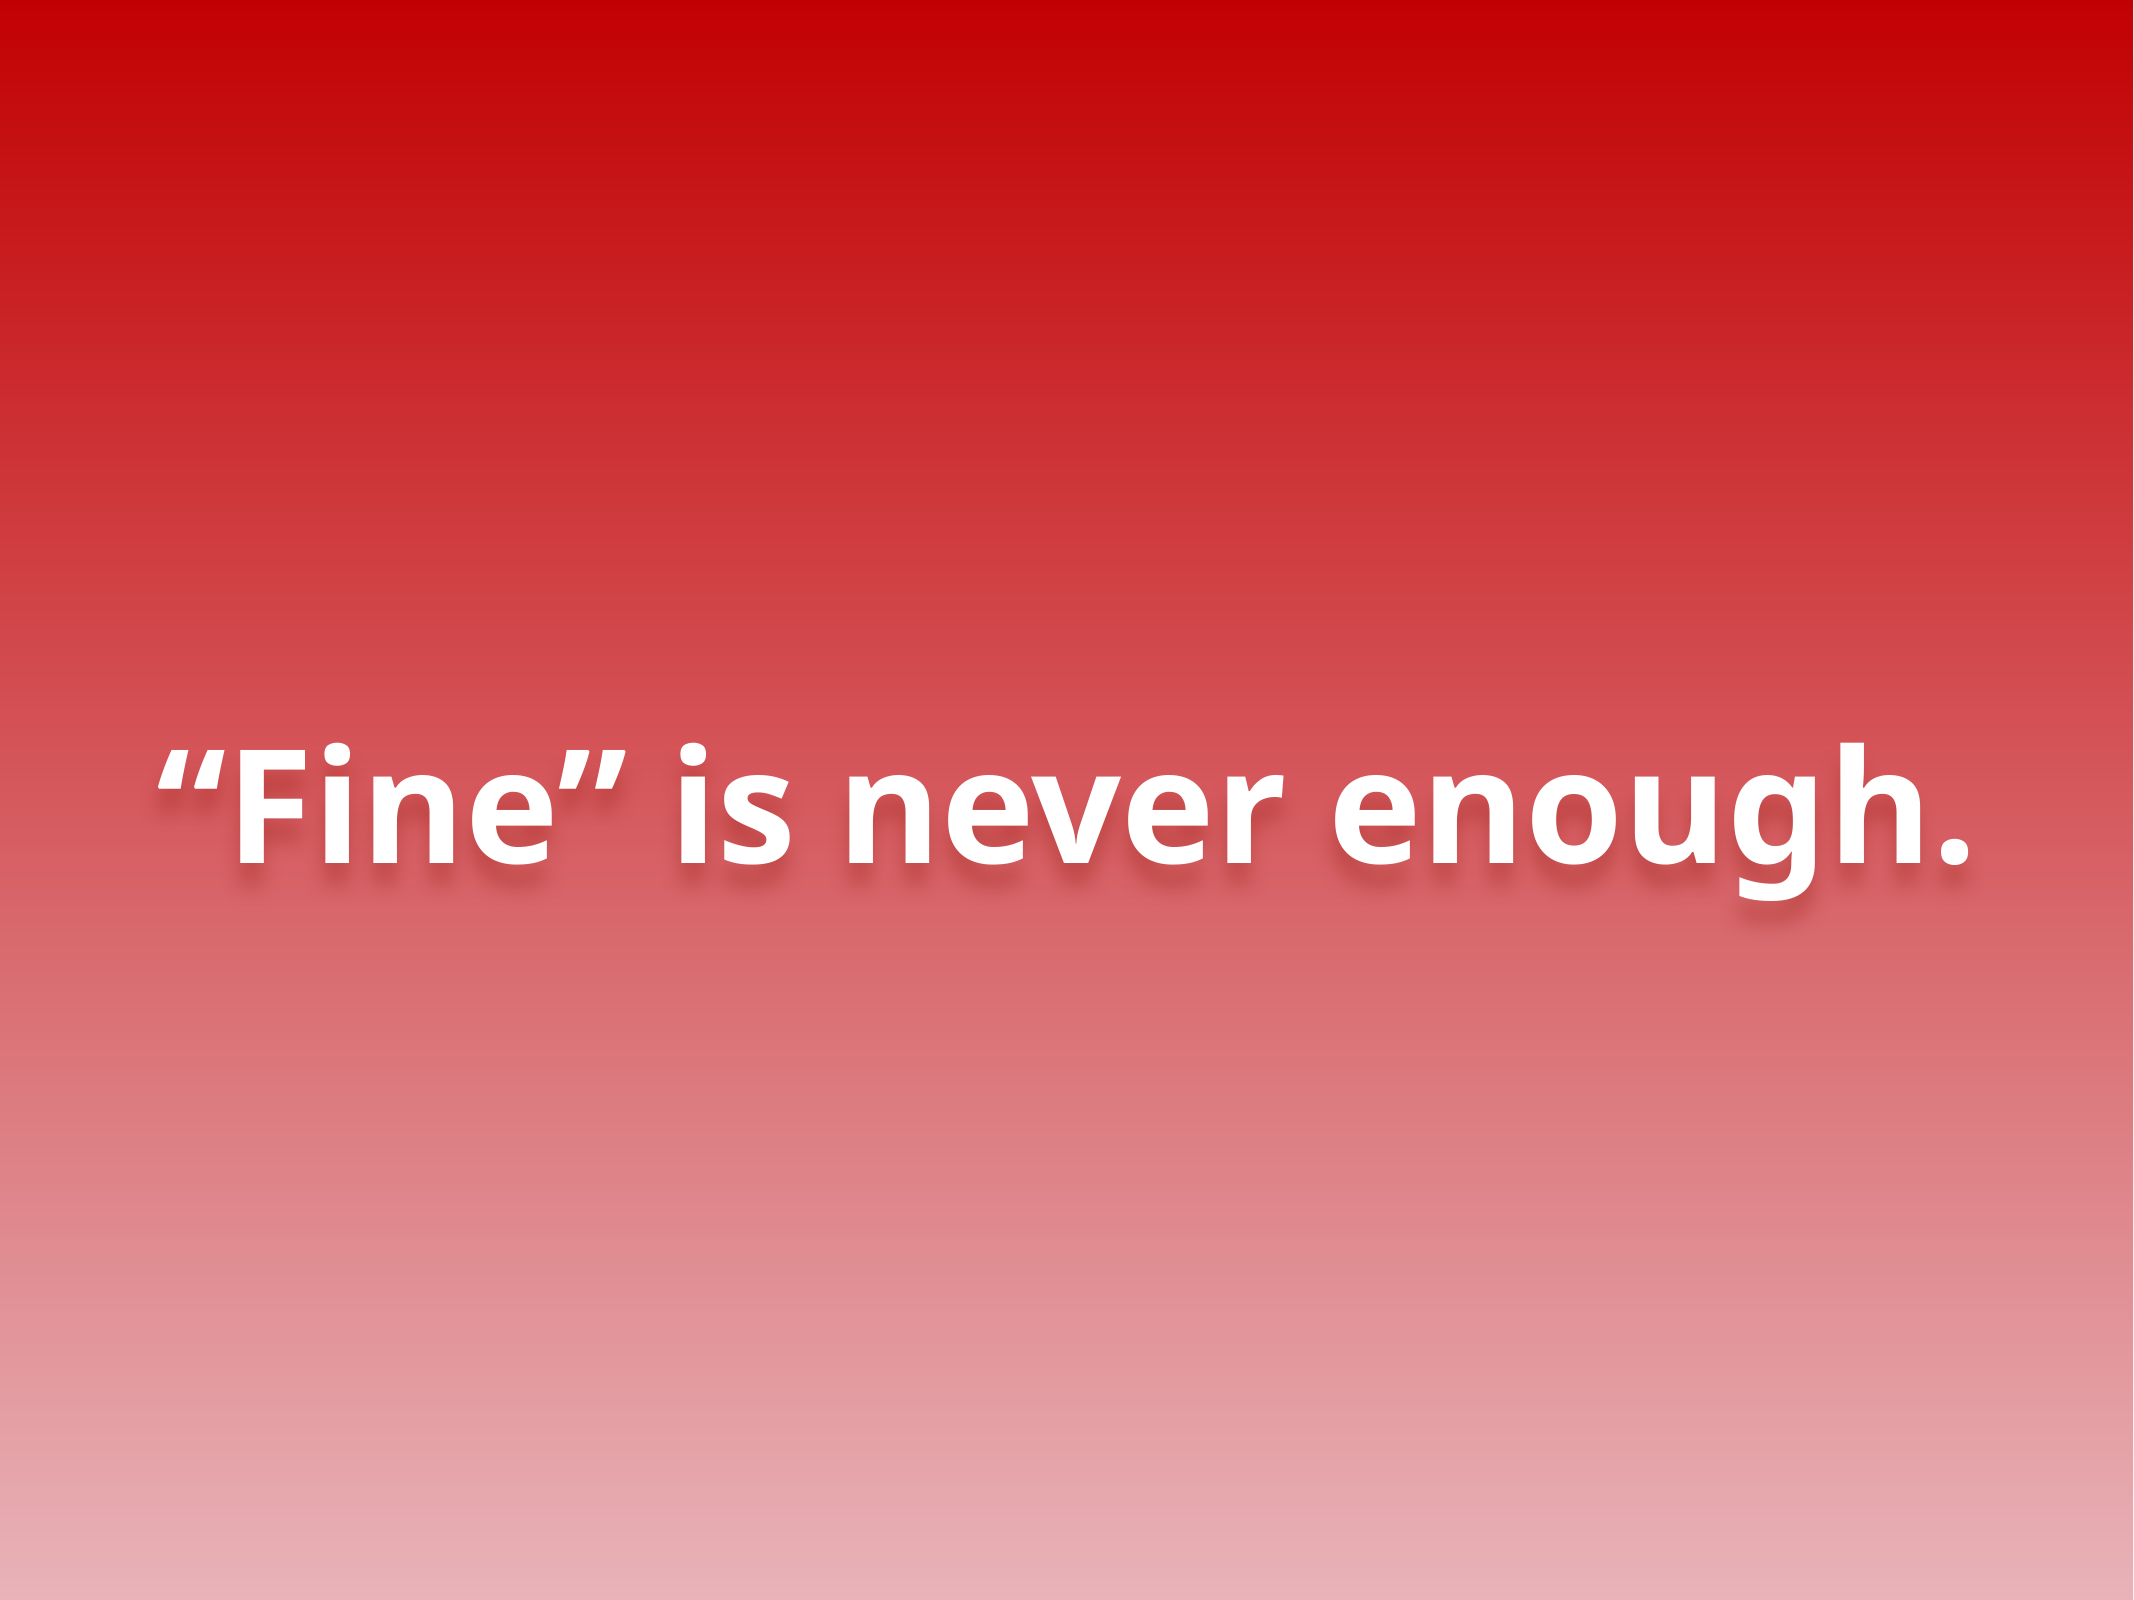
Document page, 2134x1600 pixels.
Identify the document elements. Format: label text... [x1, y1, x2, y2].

title “Fine” is never enough. [116, 599, 2018, 1001]
